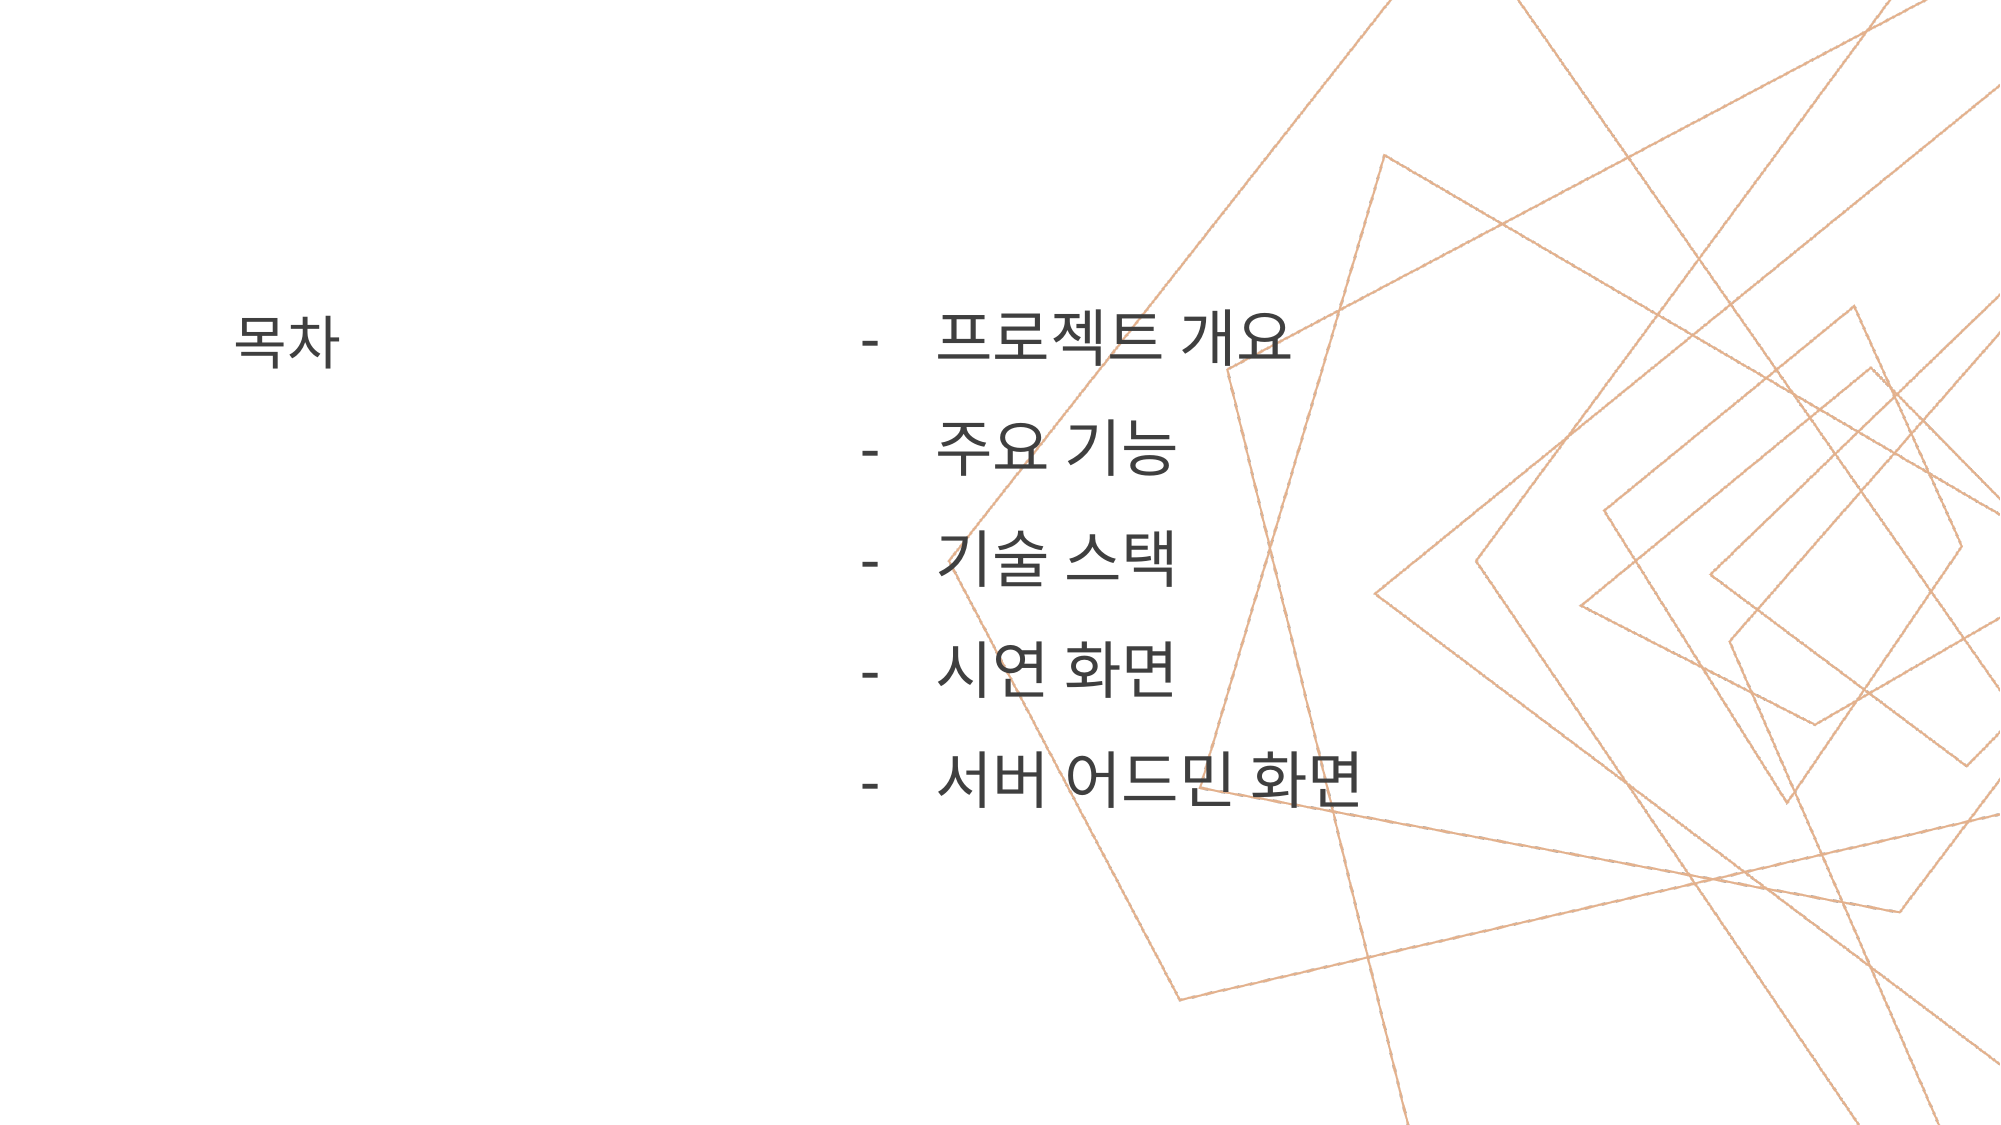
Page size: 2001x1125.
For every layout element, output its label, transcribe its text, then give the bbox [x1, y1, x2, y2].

title 목차 [218, 167, 740, 385]
picture [900, 0, 2000, 1125]
list 프로젝트 개요 주요 기능 기술 스택 시연 화면 서버 어드민 화면 [845, 276, 1833, 1043]
